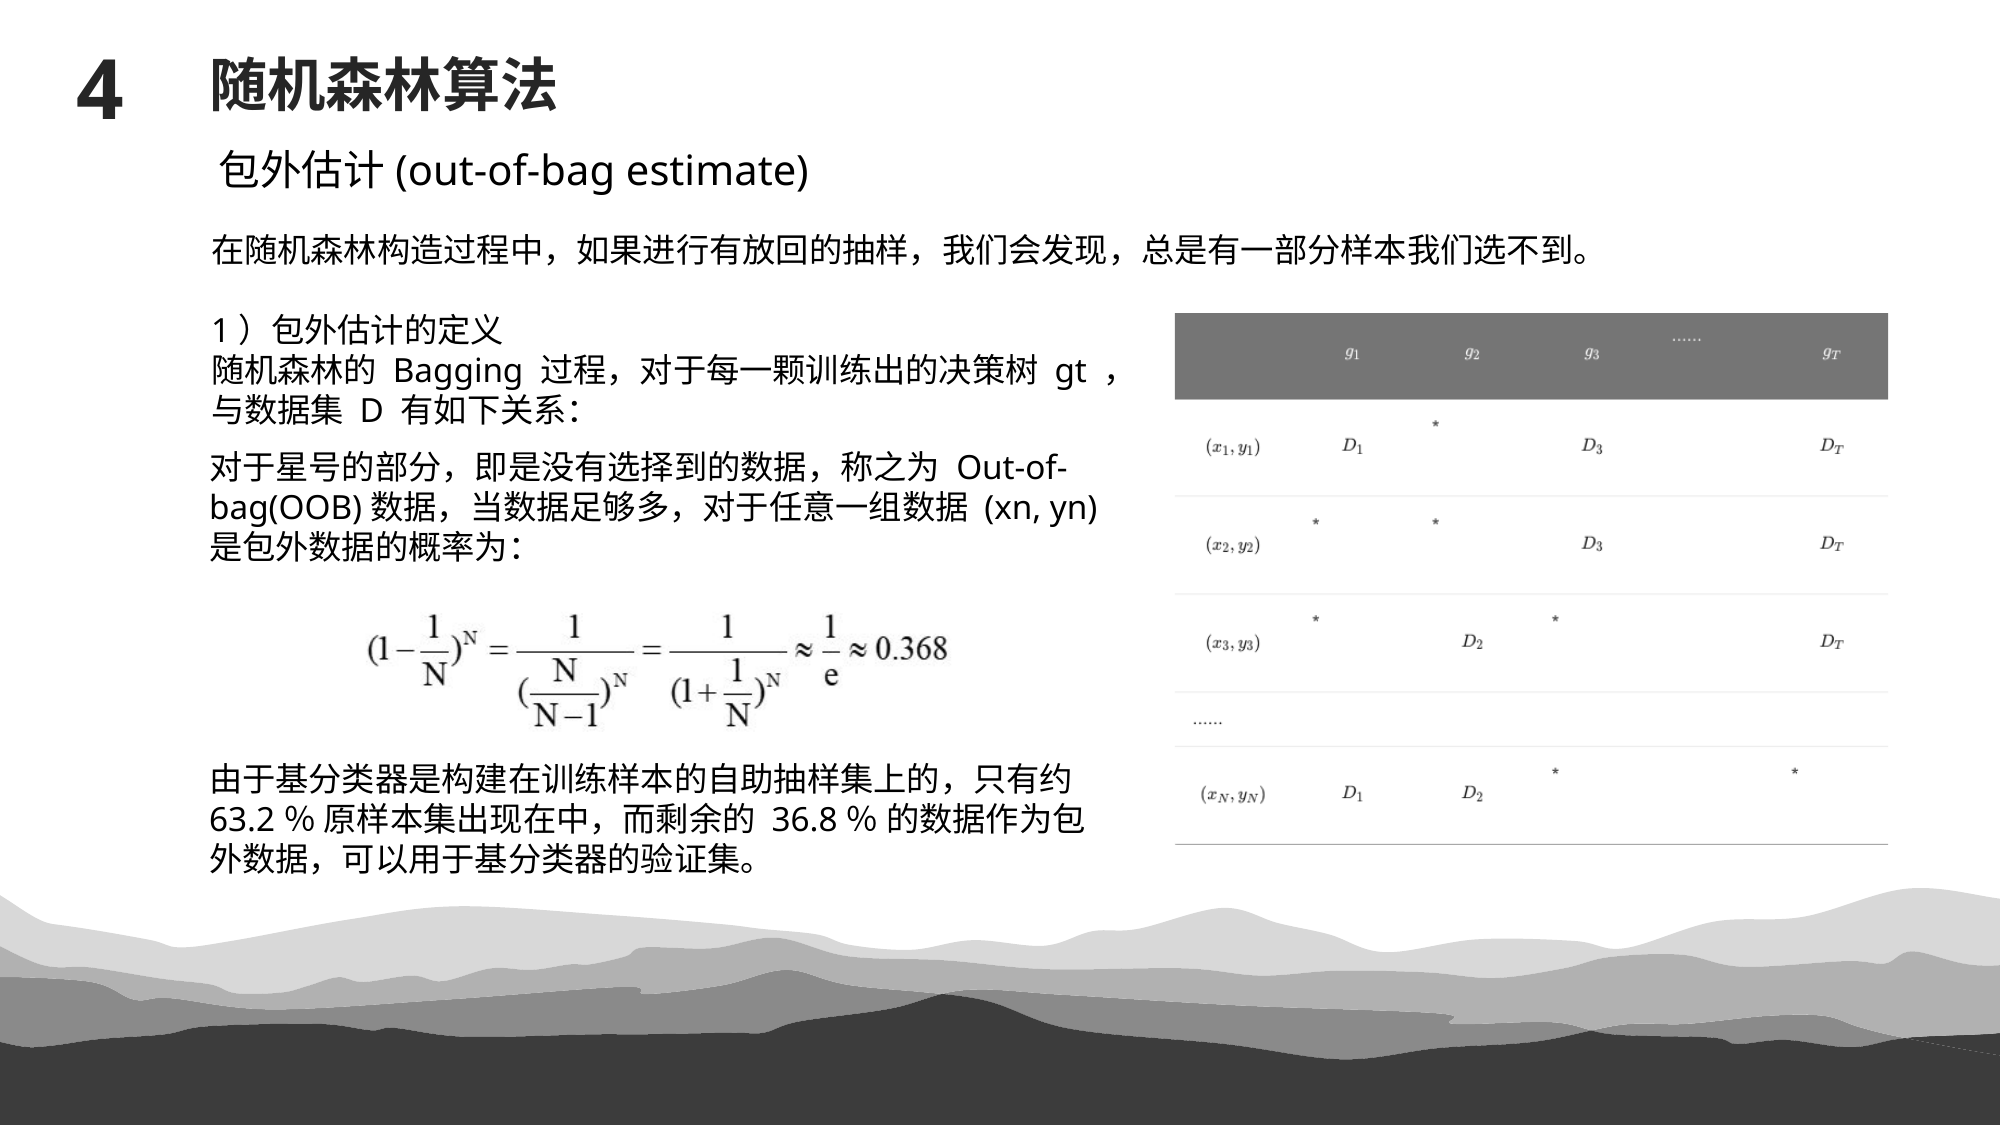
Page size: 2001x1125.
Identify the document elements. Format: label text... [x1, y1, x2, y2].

text_box 在随机森林构造过程中，如果进行有放回的抽样，我们会发现，总是有一部分样本我们选不到。 1）包外估计的定义 随机森林的 Bagging 过程，对于每一颗训练出的决策树 gt ， 与数据集 D 有如下关系： [196, 222, 1623, 437]
picture [1174, 313, 1889, 845]
text_box 包外估计(out-of-bag estimate) [203, 136, 824, 201]
text_box 由于基分类器是构建在训练样本的自助抽样集上的，只有约 63.2％ 原样本集出现在中，而剩余的 36.8％ 的数据作为包外数据，可以用于基分类器的验证集。 [194, 750, 1120, 886]
list 4 [61, 39, 195, 137]
text_box 对于星号的部分，即是没有选择到的数据，称之为 Out-of-bag(OOB)数据，当数据足够多，对于任意一组数据 (xn, yn) 是包外数据的概率为： [194, 438, 1114, 574]
text_box 随机森林算法 [194, 60, 589, 116]
picture [346, 593, 962, 751]
